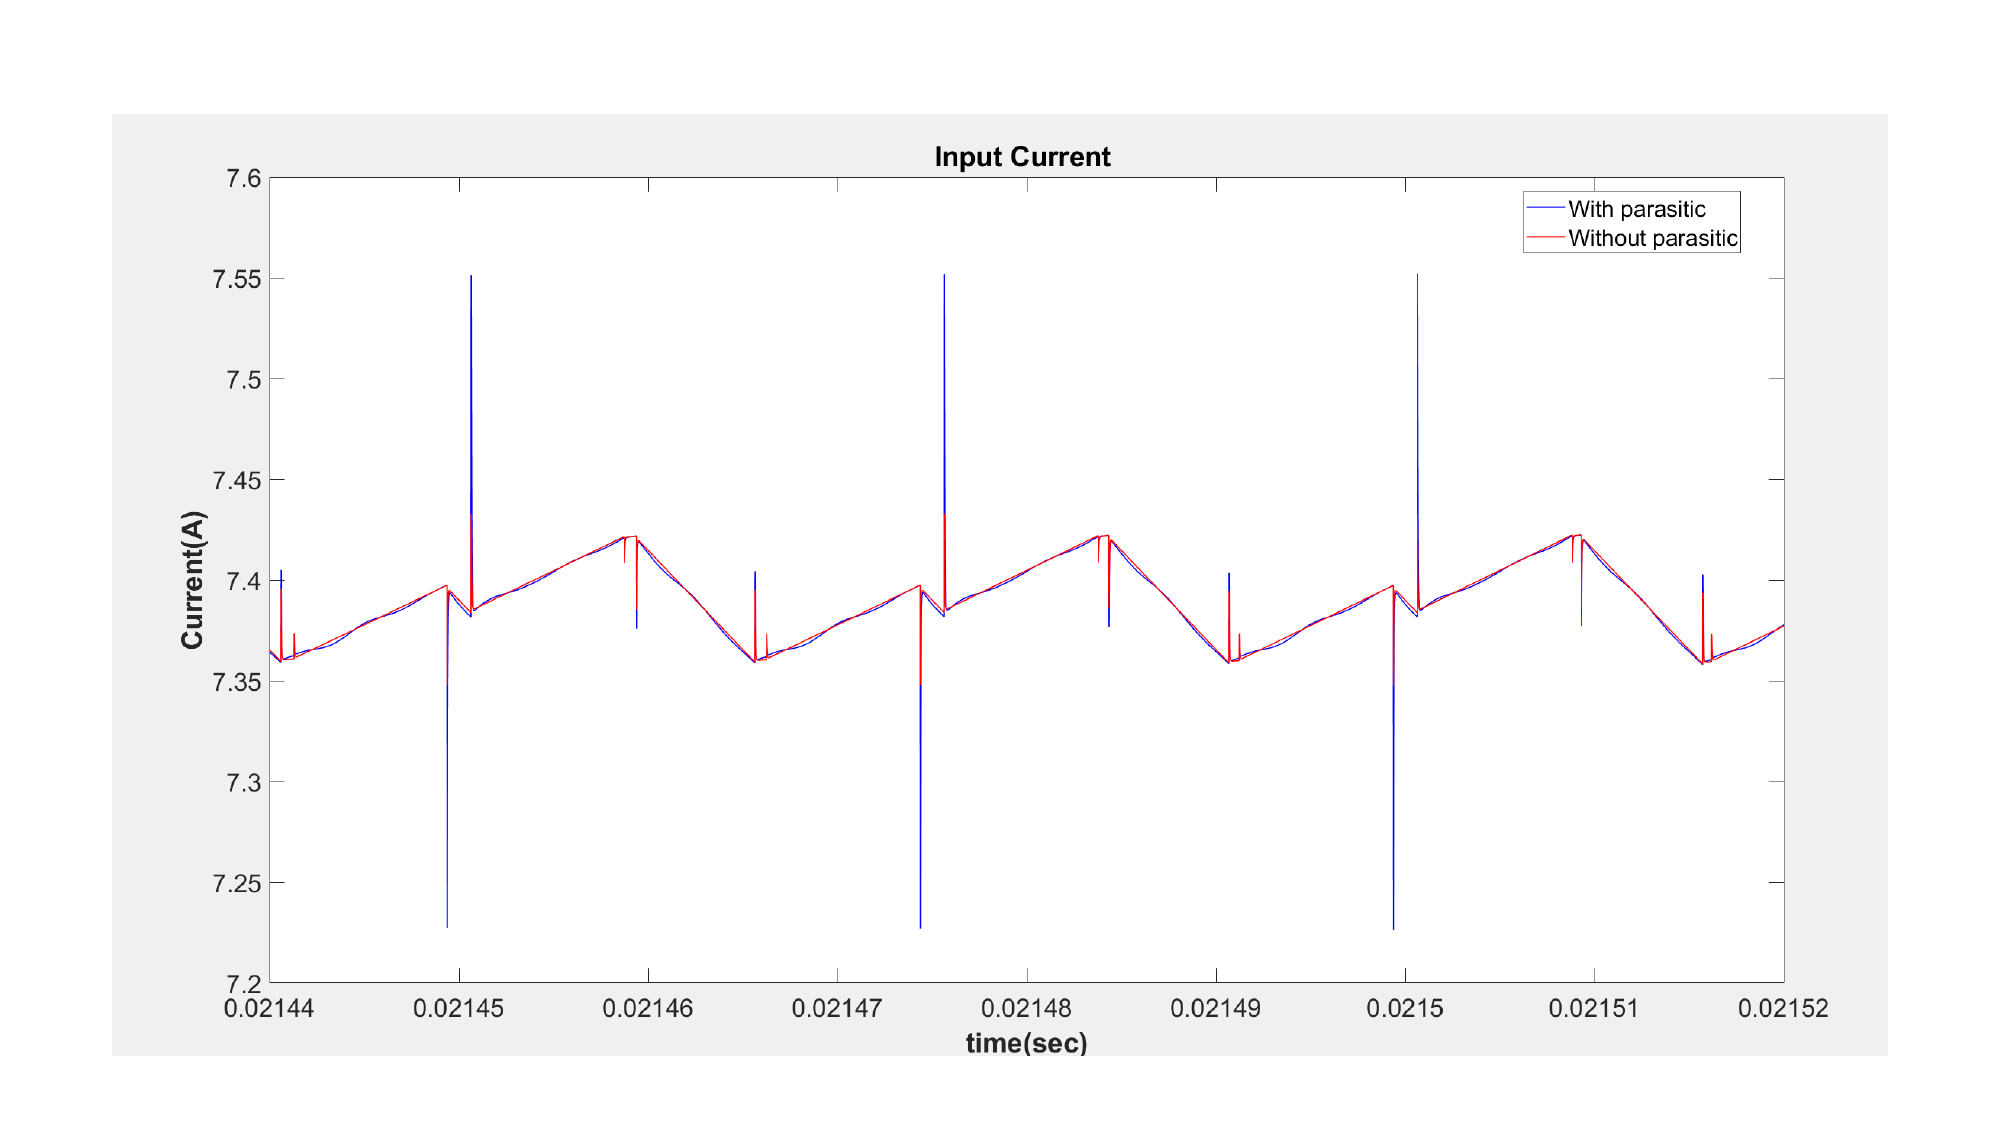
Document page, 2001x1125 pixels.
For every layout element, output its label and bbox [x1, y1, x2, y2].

picture [112, 114, 1888, 1057]
